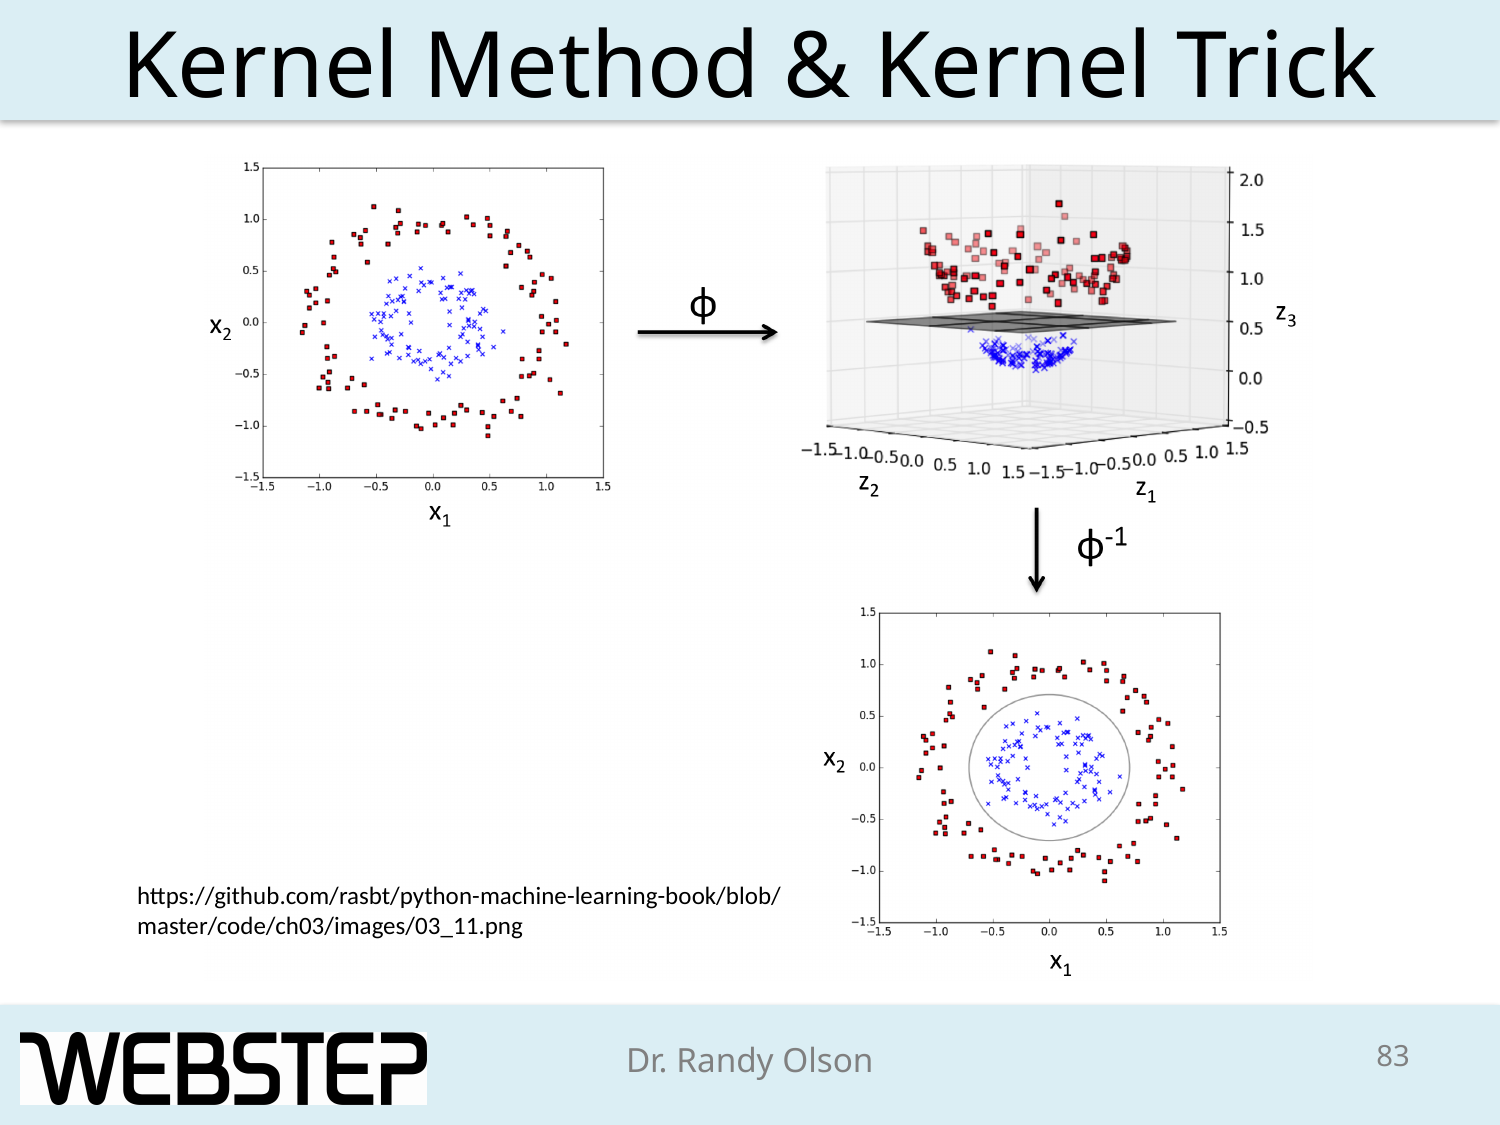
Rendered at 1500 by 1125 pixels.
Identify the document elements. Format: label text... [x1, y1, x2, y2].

picture [20, 1032, 427, 1105]
slide_number 83 [1310, 1026, 1425, 1088]
picture [203, 154, 1313, 981]
text_box https://github.com/rasbt/python-machine-learning-book/blob/master/code/ch03/images/03_11.png [122, 872, 198, 947]
title Kernel Method & Kernel Trick [75, 0, 1425, 155]
